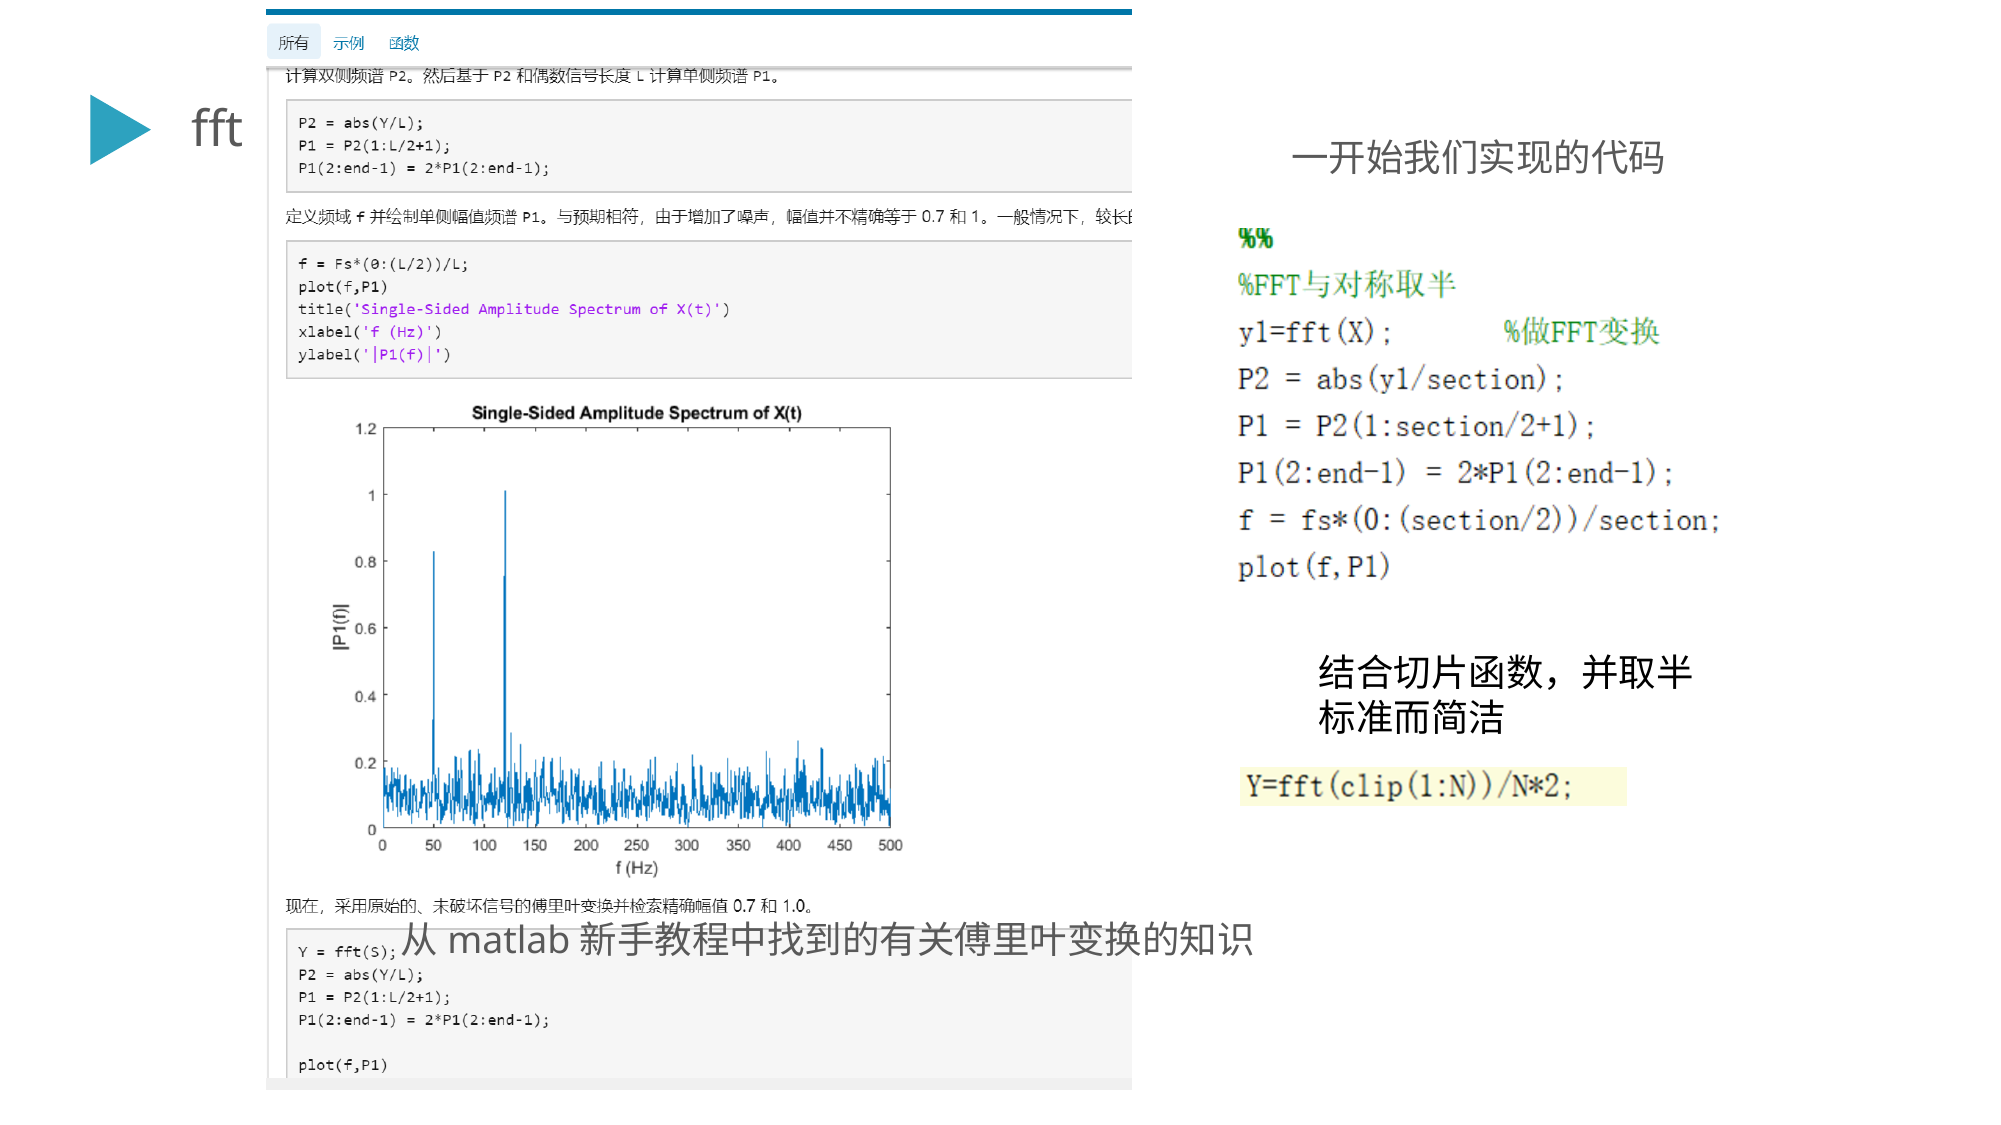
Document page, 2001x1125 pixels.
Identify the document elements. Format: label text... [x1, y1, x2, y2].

text_box 一开始我们实现的代码 [1276, 126, 1682, 187]
text_box fft [150, 89, 266, 164]
text_box [89, 92, 154, 167]
picture [266, 16, 1132, 1090]
picture [1240, 767, 1627, 806]
text_box 结合切片函数，并取半 标准而简洁 [1303, 642, 1709, 747]
picture [1223, 228, 1905, 588]
text_box 从matlab新手教程中找到的有关傅里叶变换的知识 [1132, 908, 1387, 969]
